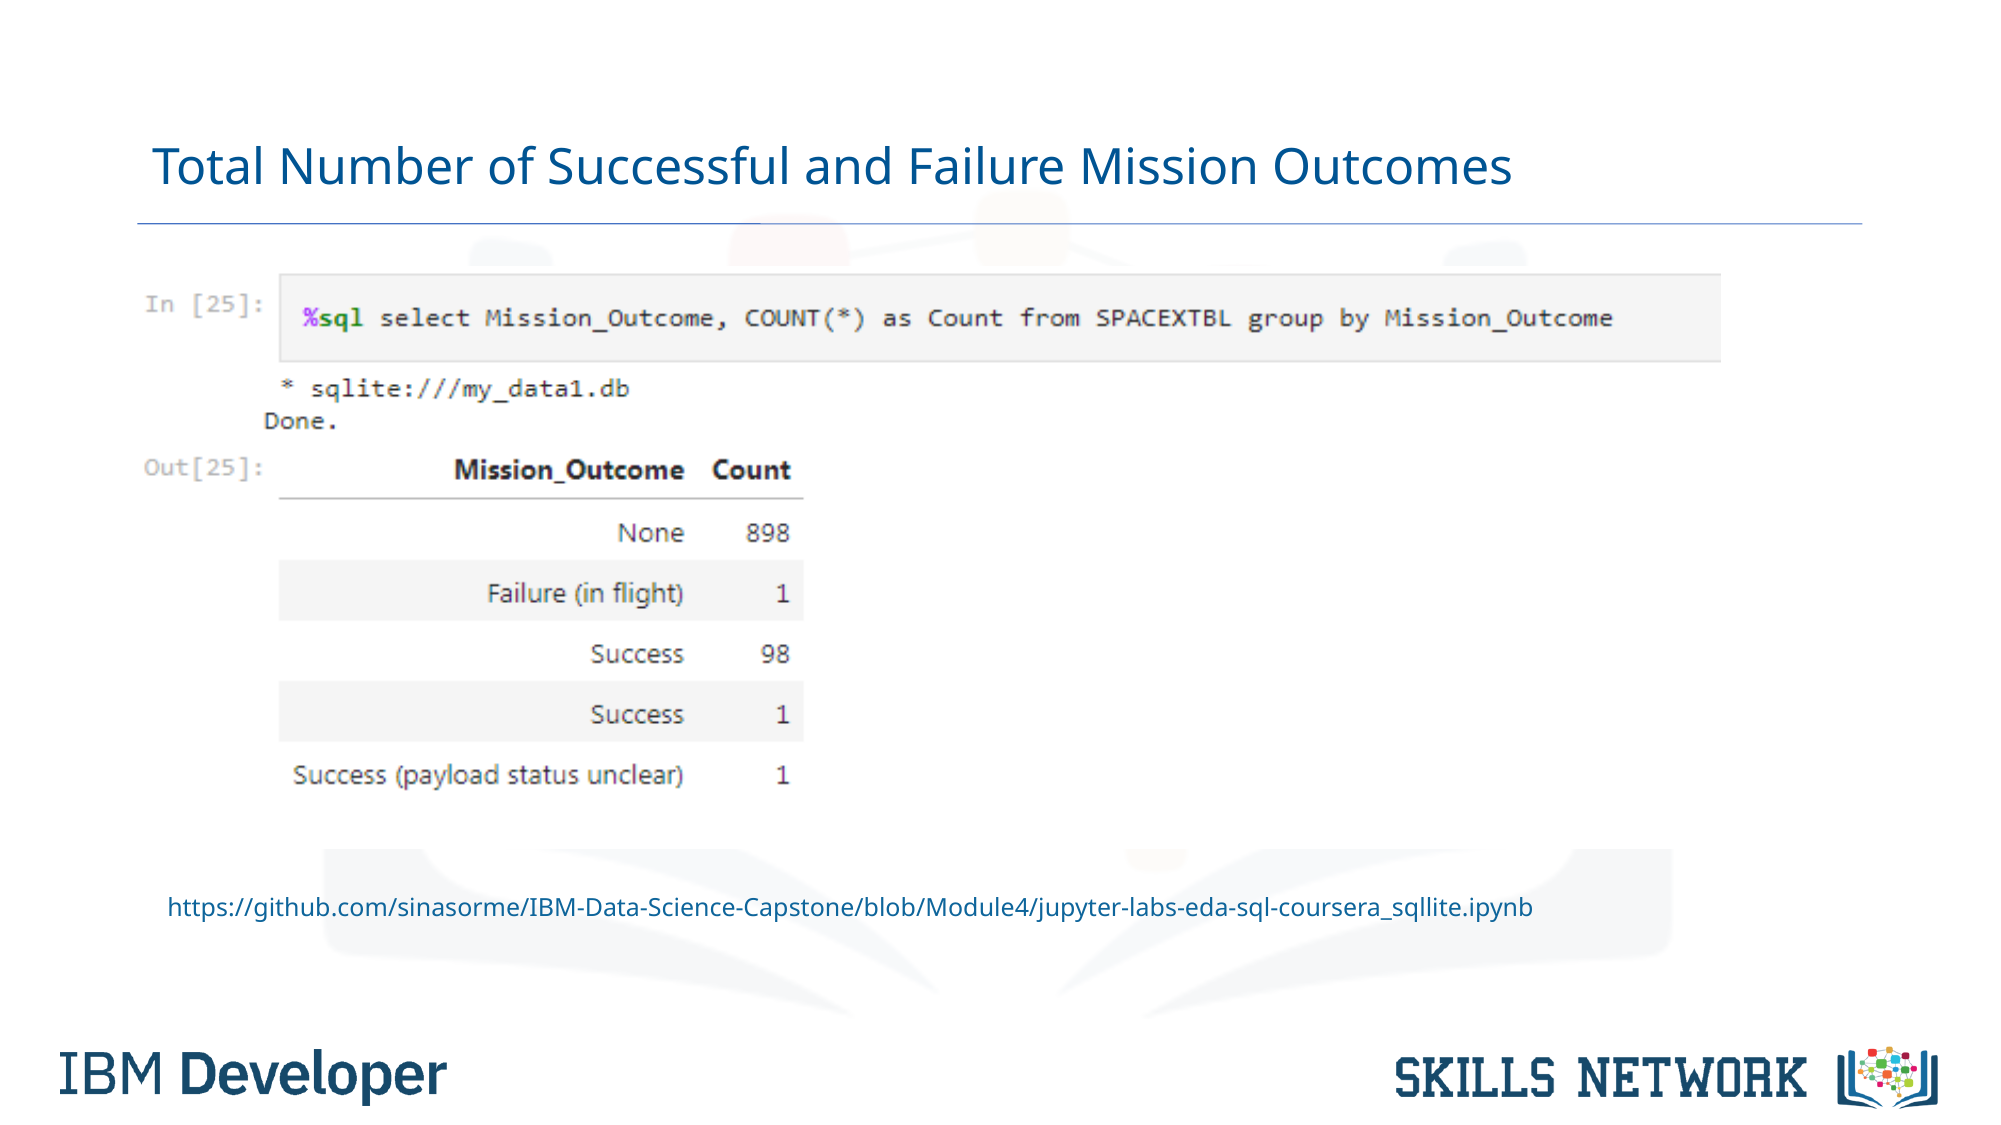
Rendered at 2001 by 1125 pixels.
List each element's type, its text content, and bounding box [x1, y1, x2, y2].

picture [55, 1045, 459, 1108]
title Total Number of Successful and Failure Mission Outcomes [137, 59, 1863, 278]
picture [109, 266, 1721, 849]
text_box https://github.com/sinasorme/IBM-Data-Science-Capstone/blob/Module4/jupyter-labs-eda-sql-coursera_sqllite.ipynb [152, 883, 1919, 929]
picture [1390, 1045, 1945, 1111]
